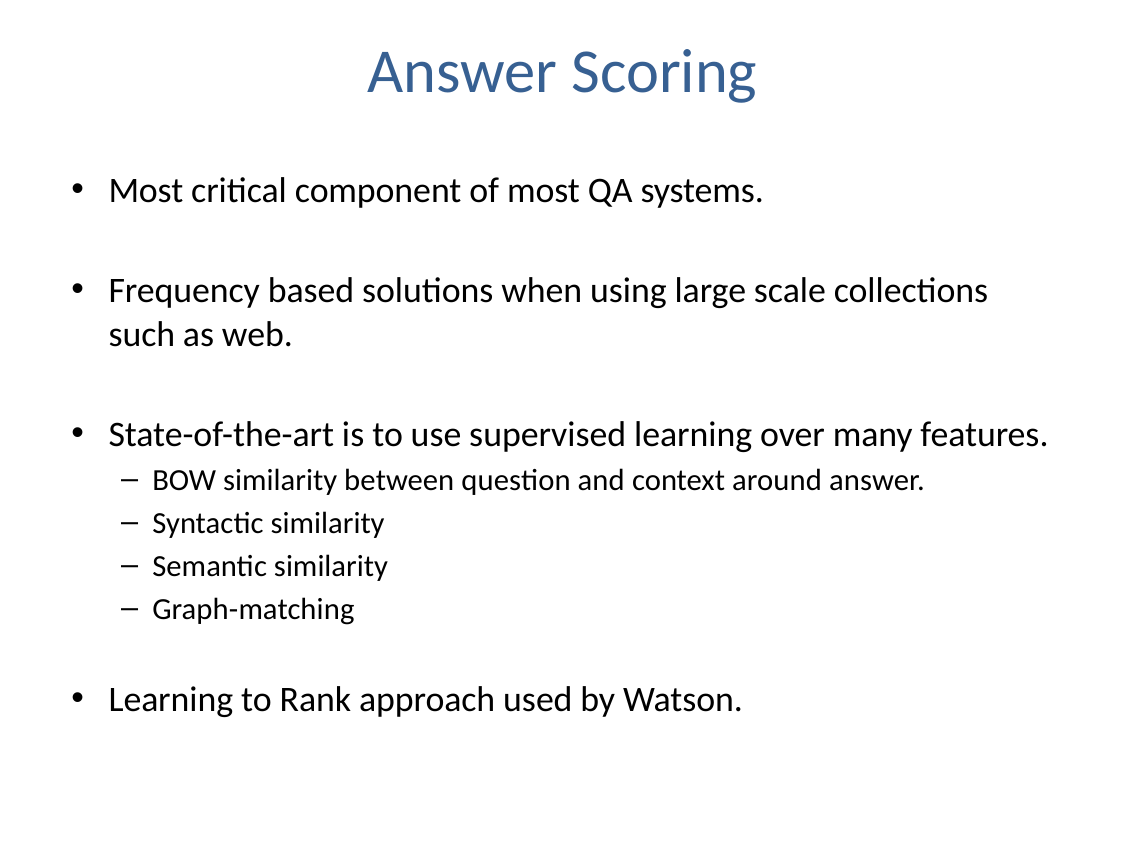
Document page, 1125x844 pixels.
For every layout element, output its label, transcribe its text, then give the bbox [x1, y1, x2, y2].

list Most critical component of most QA systems. Frequency based solutions when using large scale collections such as web. State-of-the-art is to use supervised learning over many features. BOW similarity between question and context around answer. Syntactic similarity Semantic similarity Graph-matching Learning to Rank approach used by Watson. [56, 159, 1069, 772]
title Answer Scoring [0, 0, 1125, 135]
